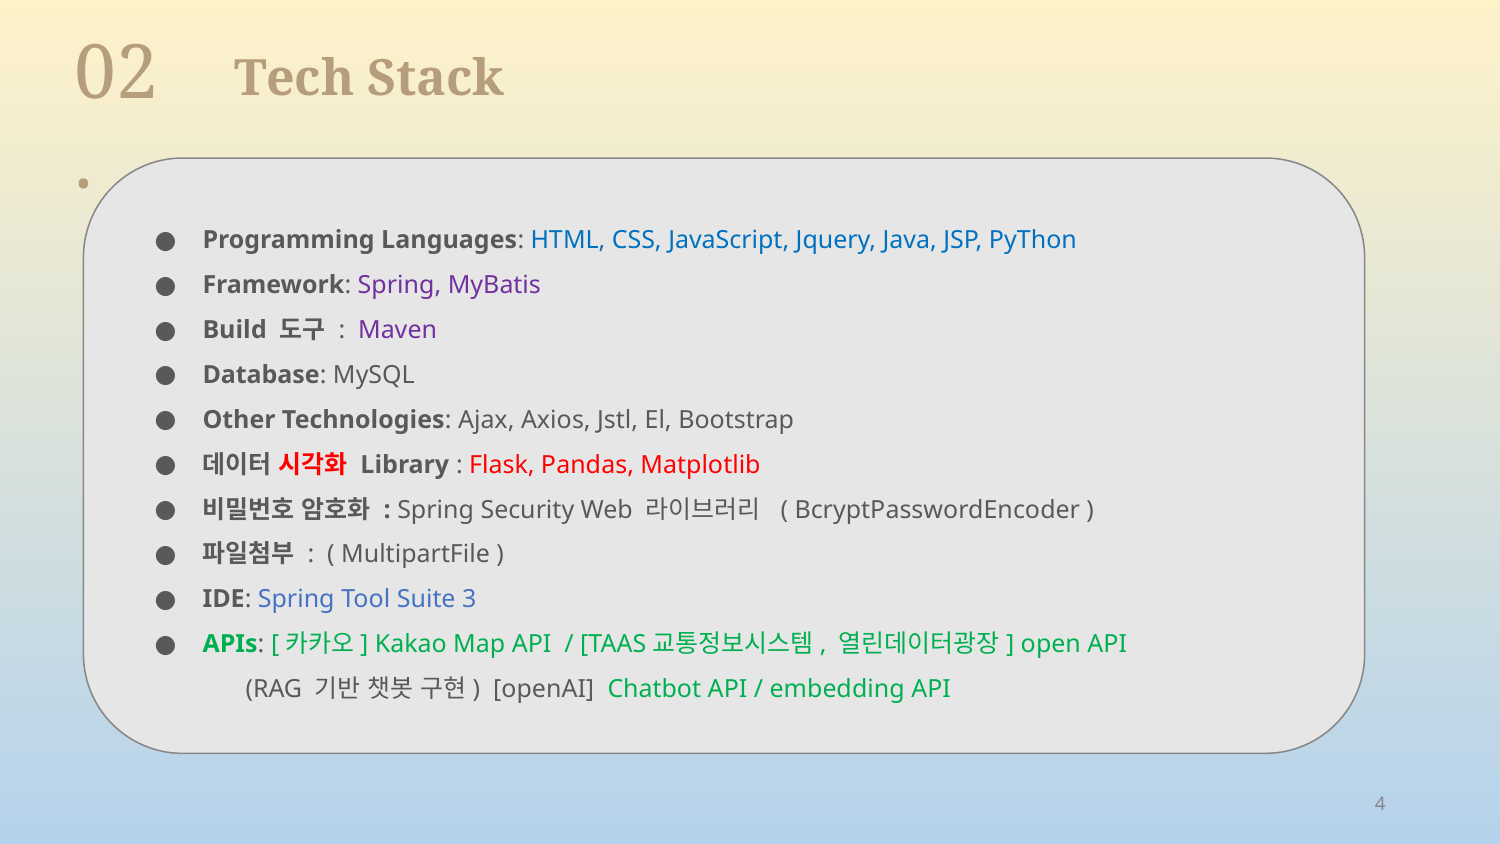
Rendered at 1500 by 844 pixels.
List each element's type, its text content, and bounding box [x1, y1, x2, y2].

text_box Tech Stack [223, 39, 967, 112]
slide_number 4 [1059, 782, 1397, 827]
text_box 02. [59, 8, 188, 143]
text_box Programming Languages: HTML, CSS, JavaScript, Jquery, Java, JSP, PyThon Framework: Spring, MyBatis Build 도구 : Maven Database: MySQL Other Technologies: Ajax, Axios, Jstl, El, Bootstrap 데이터 시각화 Library : Flask, Pandas, Matplotlib 비밀번호 암호화 : Spring Security Web 라이브러리 ( BcryptPasswordEncoder ) 파일첨부 : ( MultipartFile ) IDE: Spring Tool Suite 3 APIs: [카카오] Kakao Map API / [TAAS교통정보시스템, 열린데이터광장] open API (RAG 기반 챗봇 구현) [openAI] Chatbot API / embedding API [83, 158, 1365, 754]
